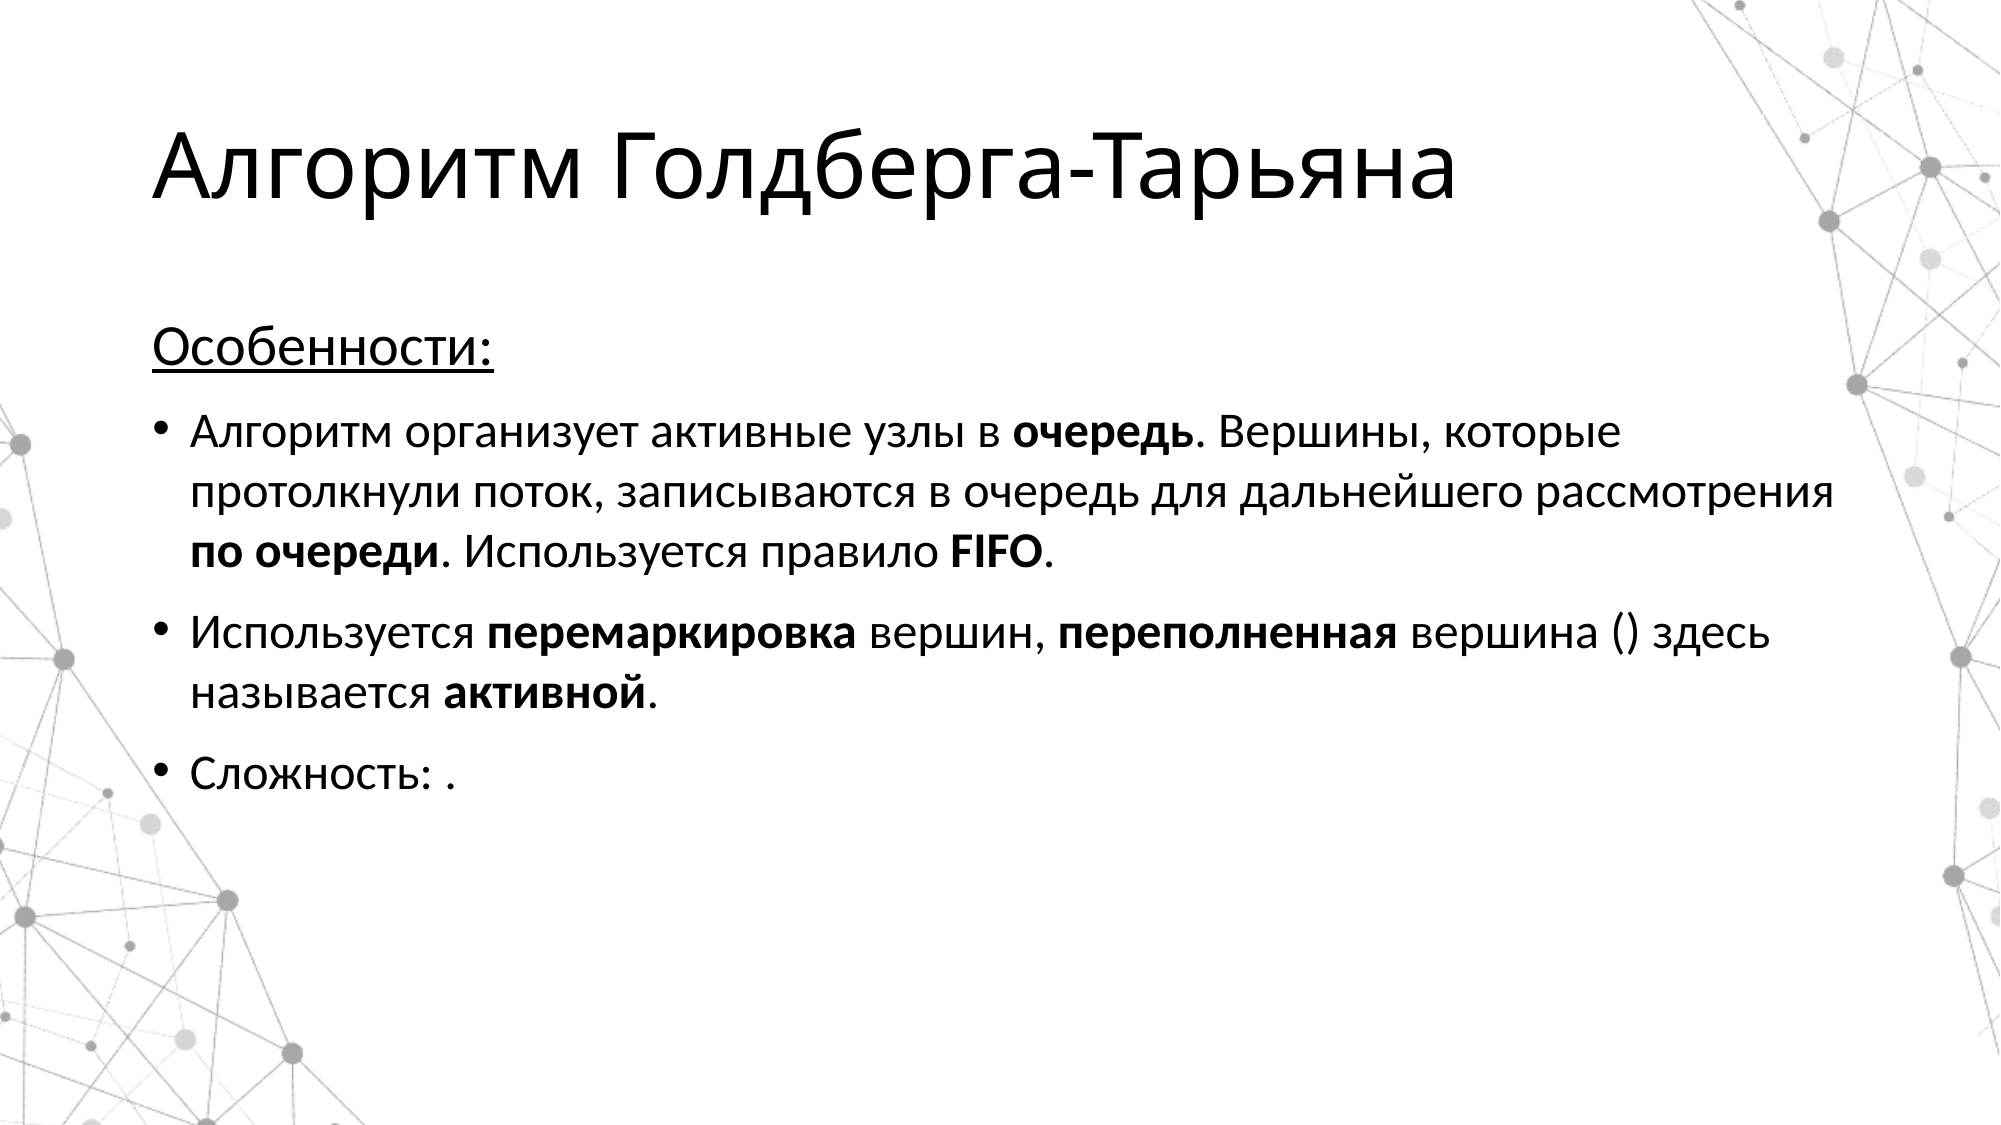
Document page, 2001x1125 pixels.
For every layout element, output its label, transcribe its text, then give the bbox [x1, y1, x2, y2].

picture [1512, 0, 2000, 1021]
title Алгоритм Голдберга-Тарьяна [137, 59, 1512, 278]
picture [0, 278, 557, 1125]
